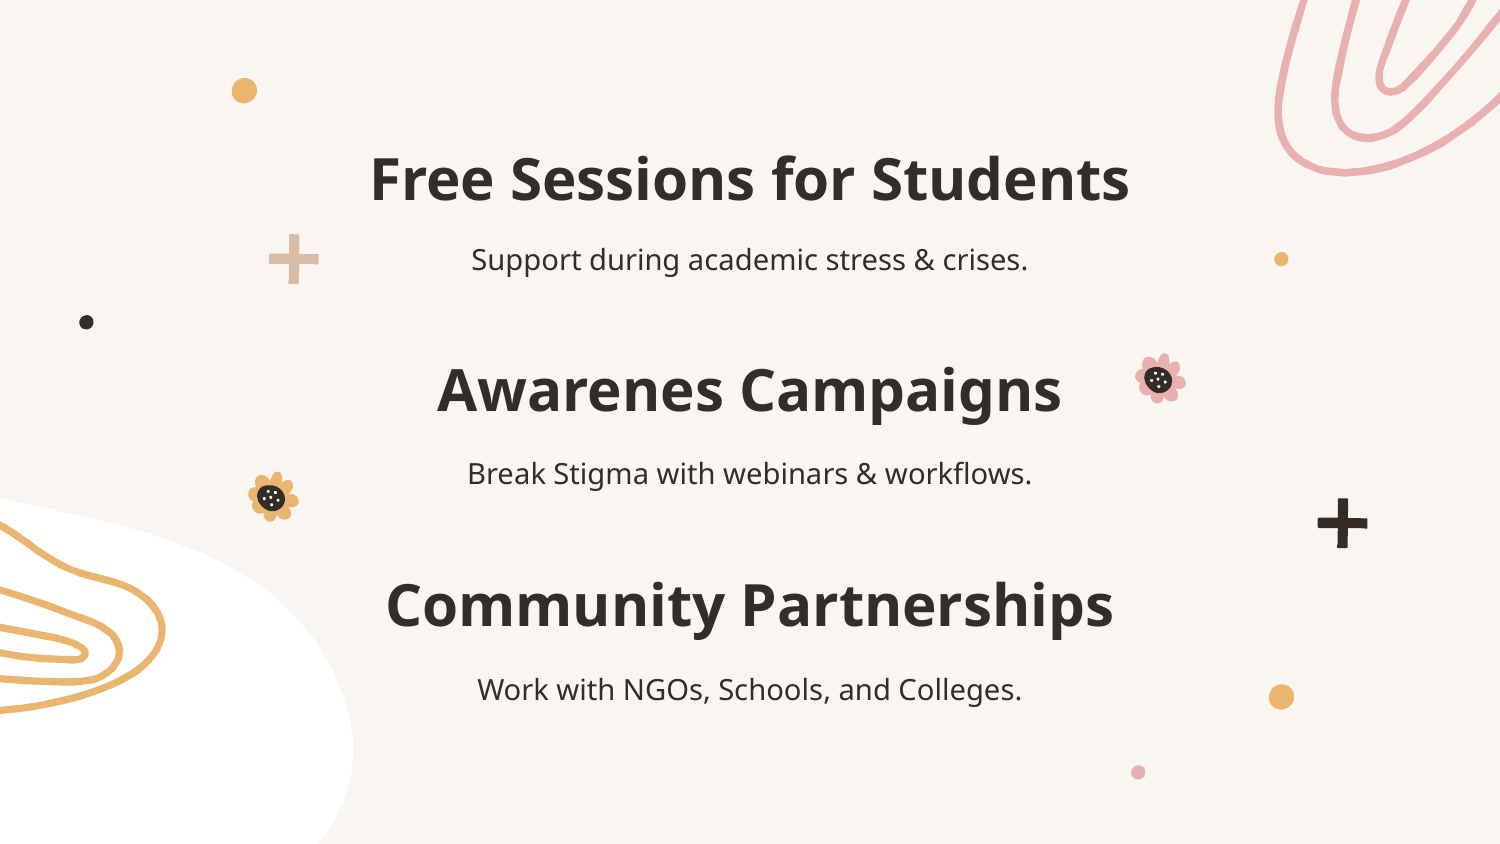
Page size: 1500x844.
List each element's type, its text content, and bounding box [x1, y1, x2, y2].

title Community Partnerships [364, 540, 1136, 639]
subtitle Support during academic stress & crises. [364, 210, 1136, 309]
subtitle Break Stigma with webinars & workflows. [364, 423, 1136, 522]
title Awarenes Campaigns [364, 325, 1136, 423]
title Free Sessions for Students [274, 114, 1226, 241]
subtitle Work with NGOs, Schools, and Colleges. [364, 639, 1136, 739]
